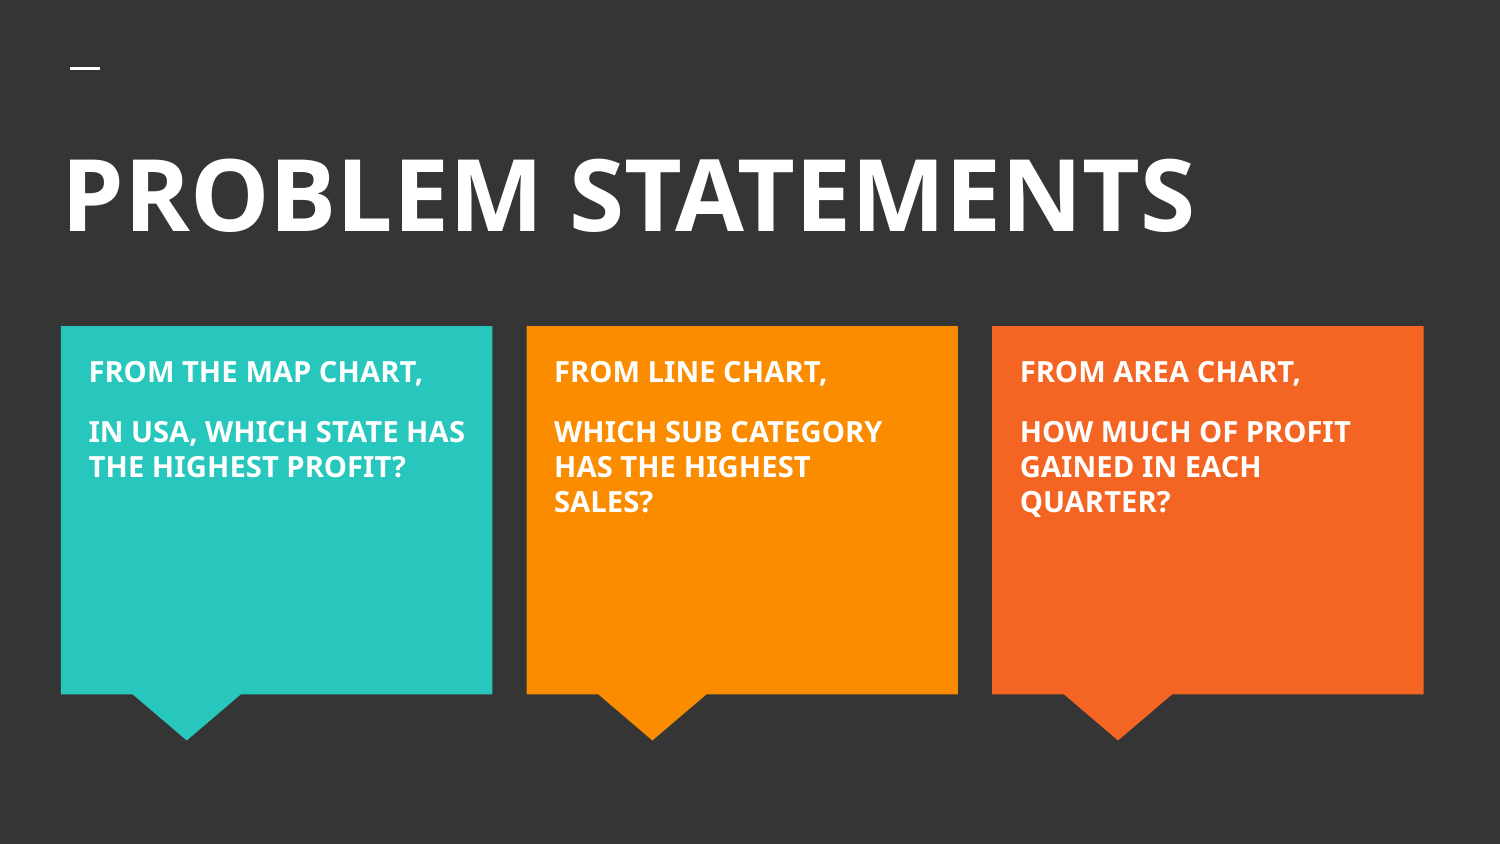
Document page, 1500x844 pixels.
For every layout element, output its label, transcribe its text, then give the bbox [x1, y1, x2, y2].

title FROM LINE CHART, WHICH SUB CATEGORY HAS THE HIGHEST SALES? [539, 338, 947, 668]
text_box [526, 326, 958, 741]
text_box [992, 326, 1424, 741]
title FROM AREA CHART, HOW MUCH OF PROFIT GAINED IN EACH QUARTER? [1004, 338, 1412, 668]
title PROBLEM STATEMENTS [46, 116, 1461, 285]
title FROM THE MAP CHART, IN USA, WHICH STATE HAS THE HIGHEST PROFIT? [73, 338, 481, 668]
text_box [60, 326, 493, 741]
